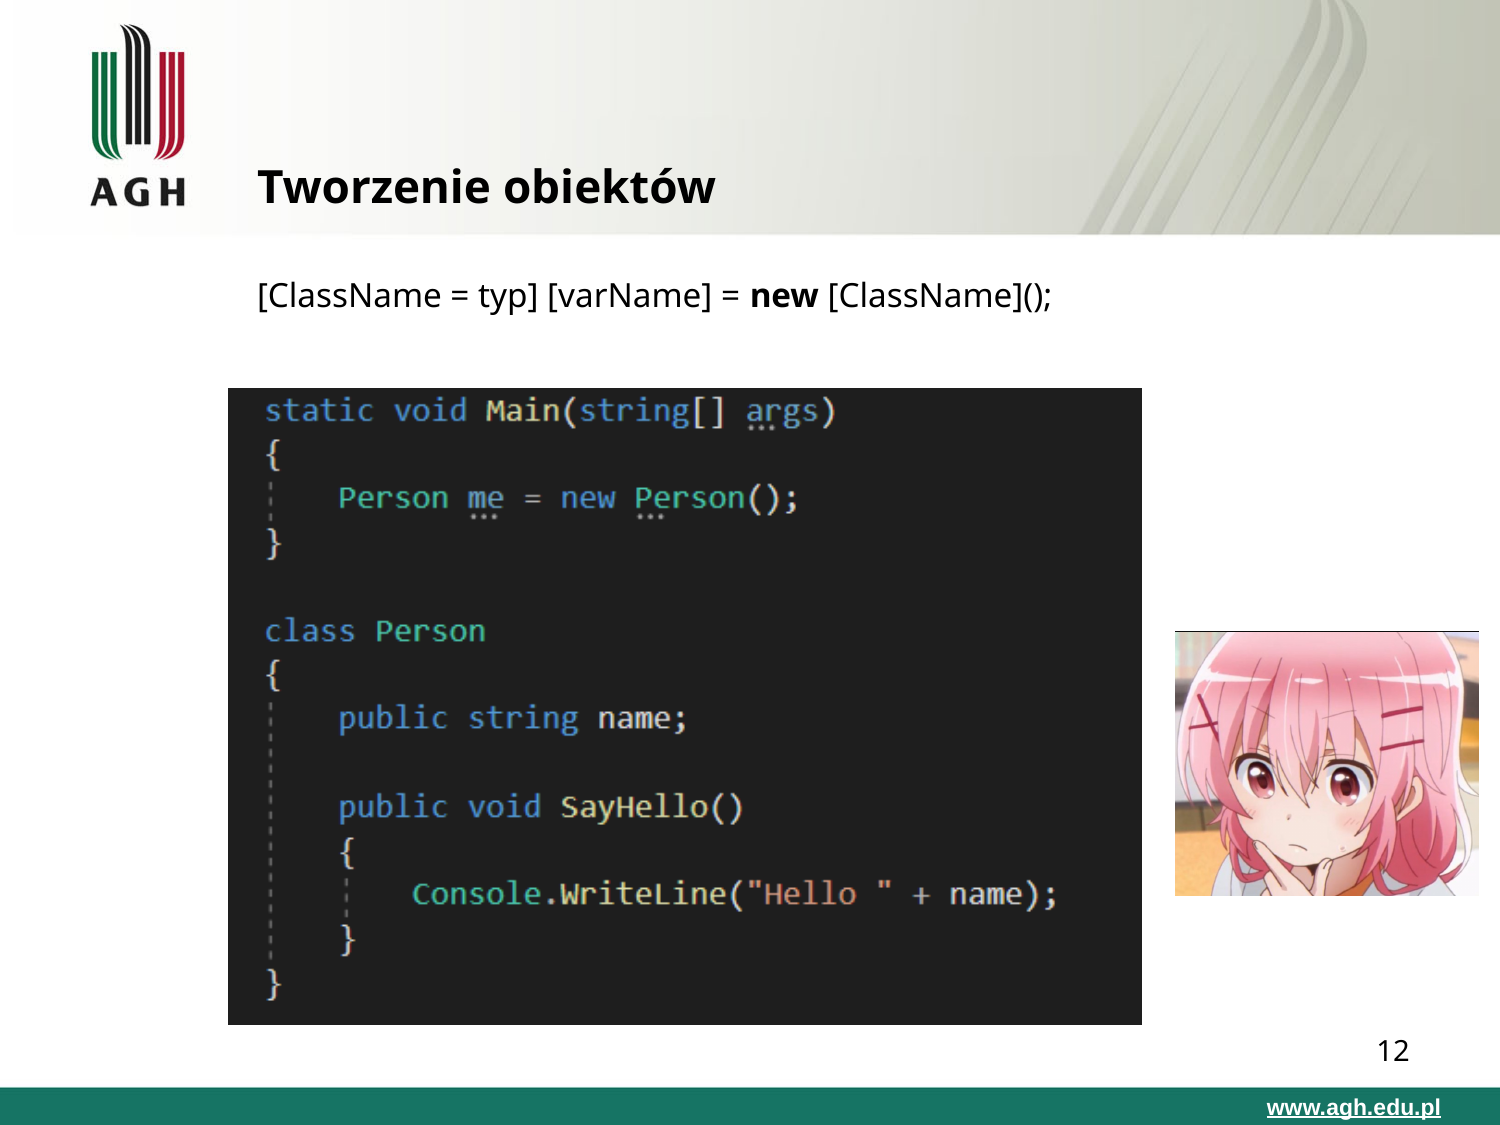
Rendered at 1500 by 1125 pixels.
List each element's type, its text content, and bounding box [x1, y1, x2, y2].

slide_number ‹#› [1074, 1024, 1425, 1103]
picture [0, 0, 1500, 1125]
text_box www.agh.edu.pl [1251, 1084, 1500, 1125]
title Tworzenie obiektów [242, 137, 1425, 233]
list [ClassName = typ] [varName] = new [ClassName](); [242, 267, 1425, 1005]
